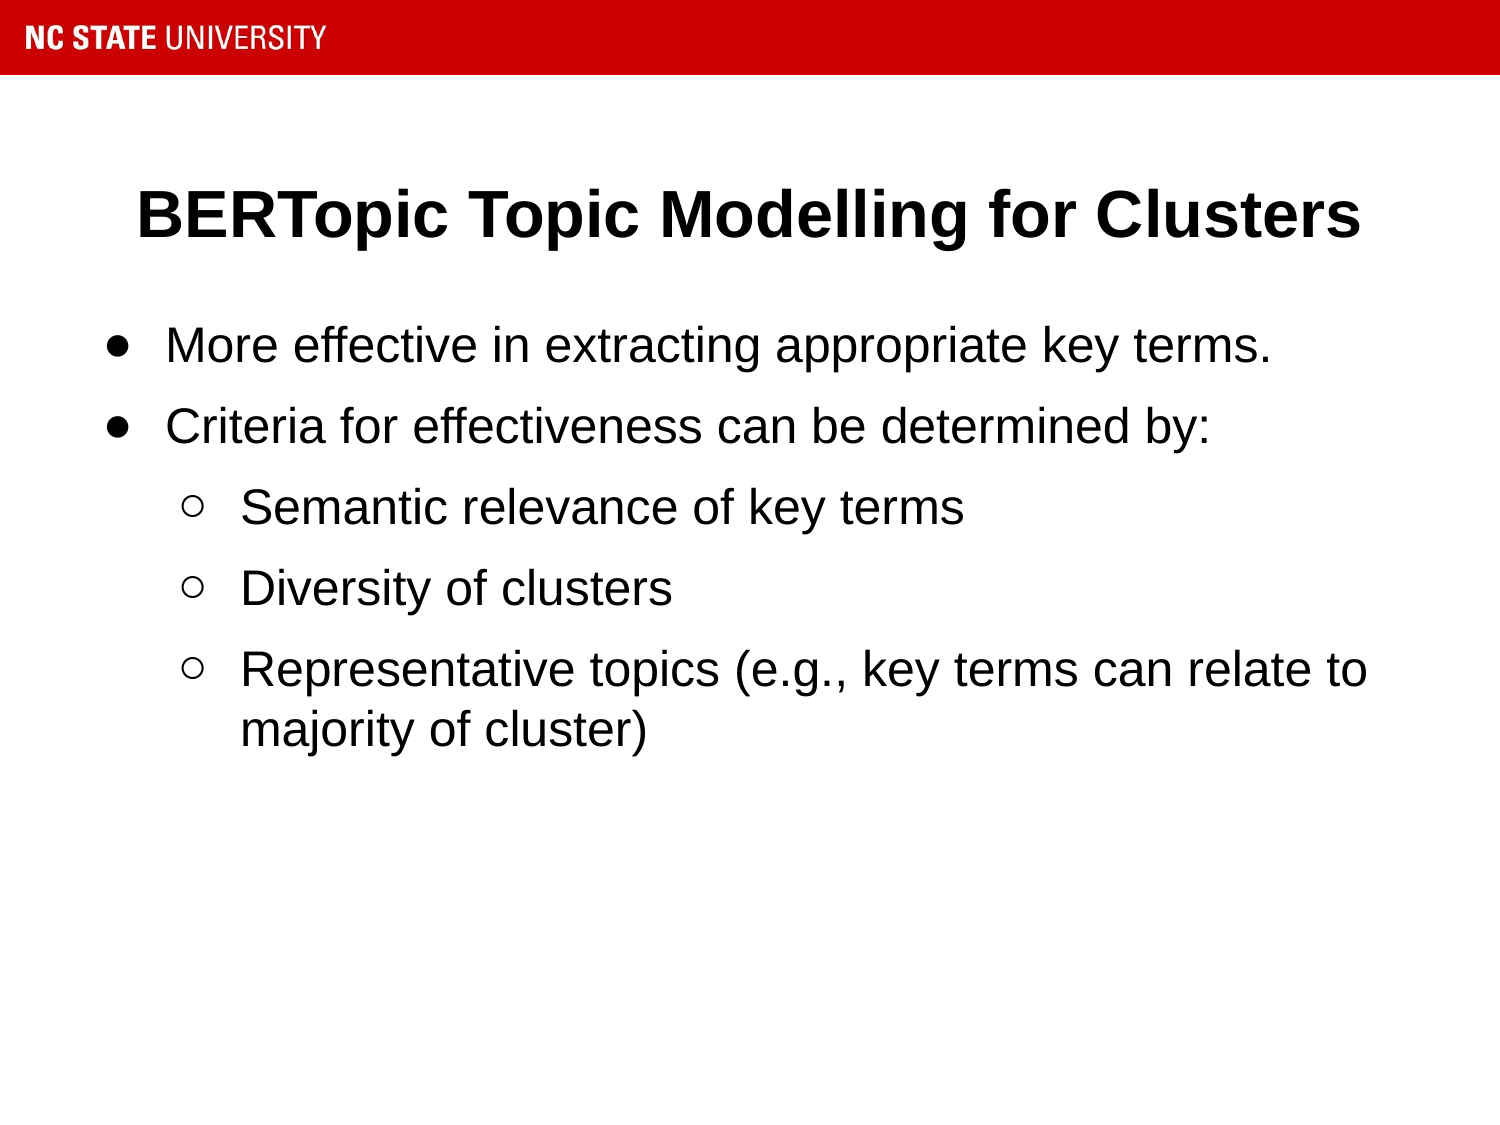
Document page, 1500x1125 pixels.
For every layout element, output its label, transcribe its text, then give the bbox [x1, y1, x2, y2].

list More effective in extracting appropriate key terms. Criteria for effectiveness can be determined by: Semantic relevance of key terms Diversity of clusters Representative topics (e.g., key terms can relate to majority of cluster) [75, 297, 1425, 1005]
title BERTopic Topic Modelling for Clusters [75, 122, 1425, 297]
picture [0, 0, 1500, 75]
